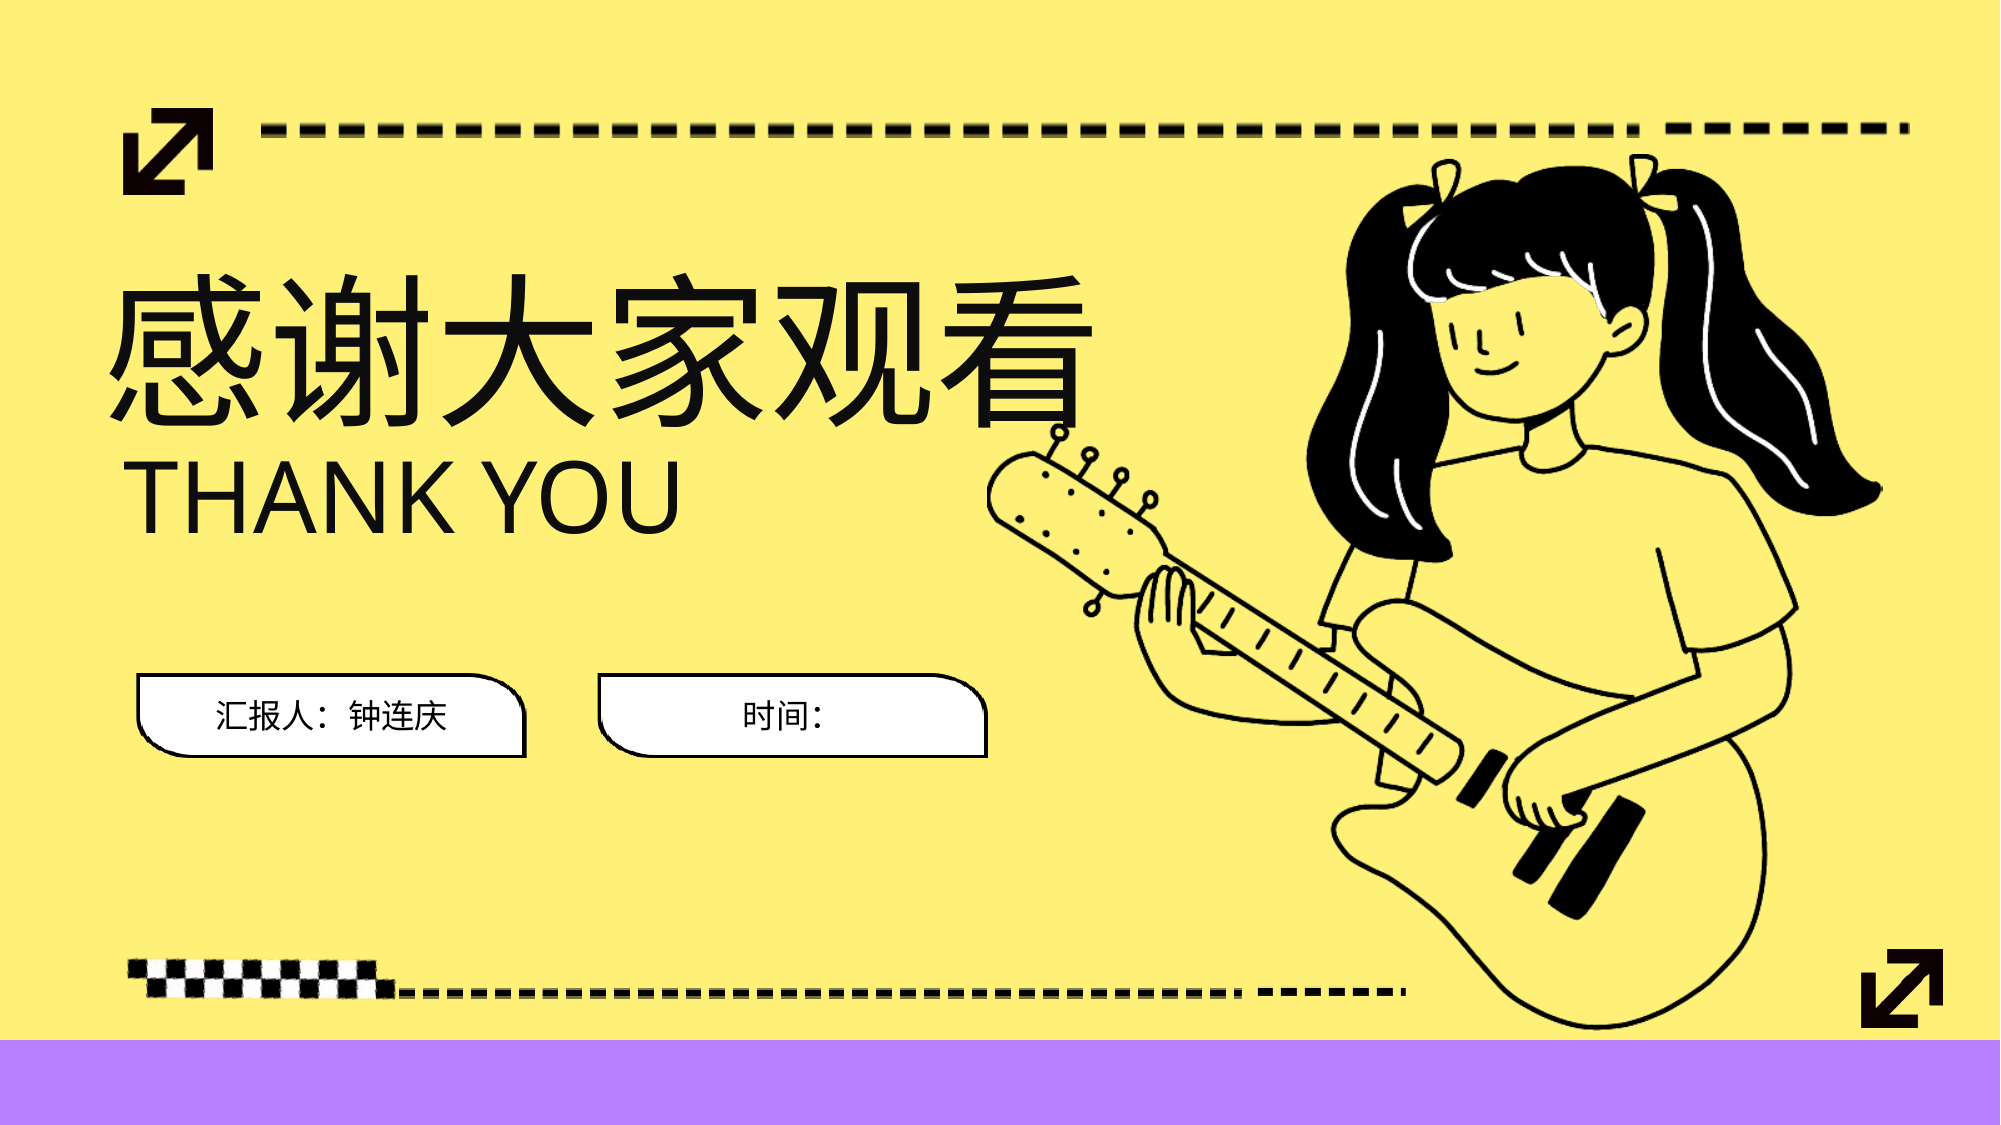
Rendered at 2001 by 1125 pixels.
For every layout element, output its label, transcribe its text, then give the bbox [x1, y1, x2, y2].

picture [261, 121, 1910, 138]
picture [136, 673, 527, 758]
picture [123, 108, 213, 195]
picture [0, 1040, 2000, 1125]
picture [123, 154, 1943, 1031]
text_box 感谢大家观看 [85, 239, 987, 457]
text_box THANK YOU [107, 457, 907, 562]
